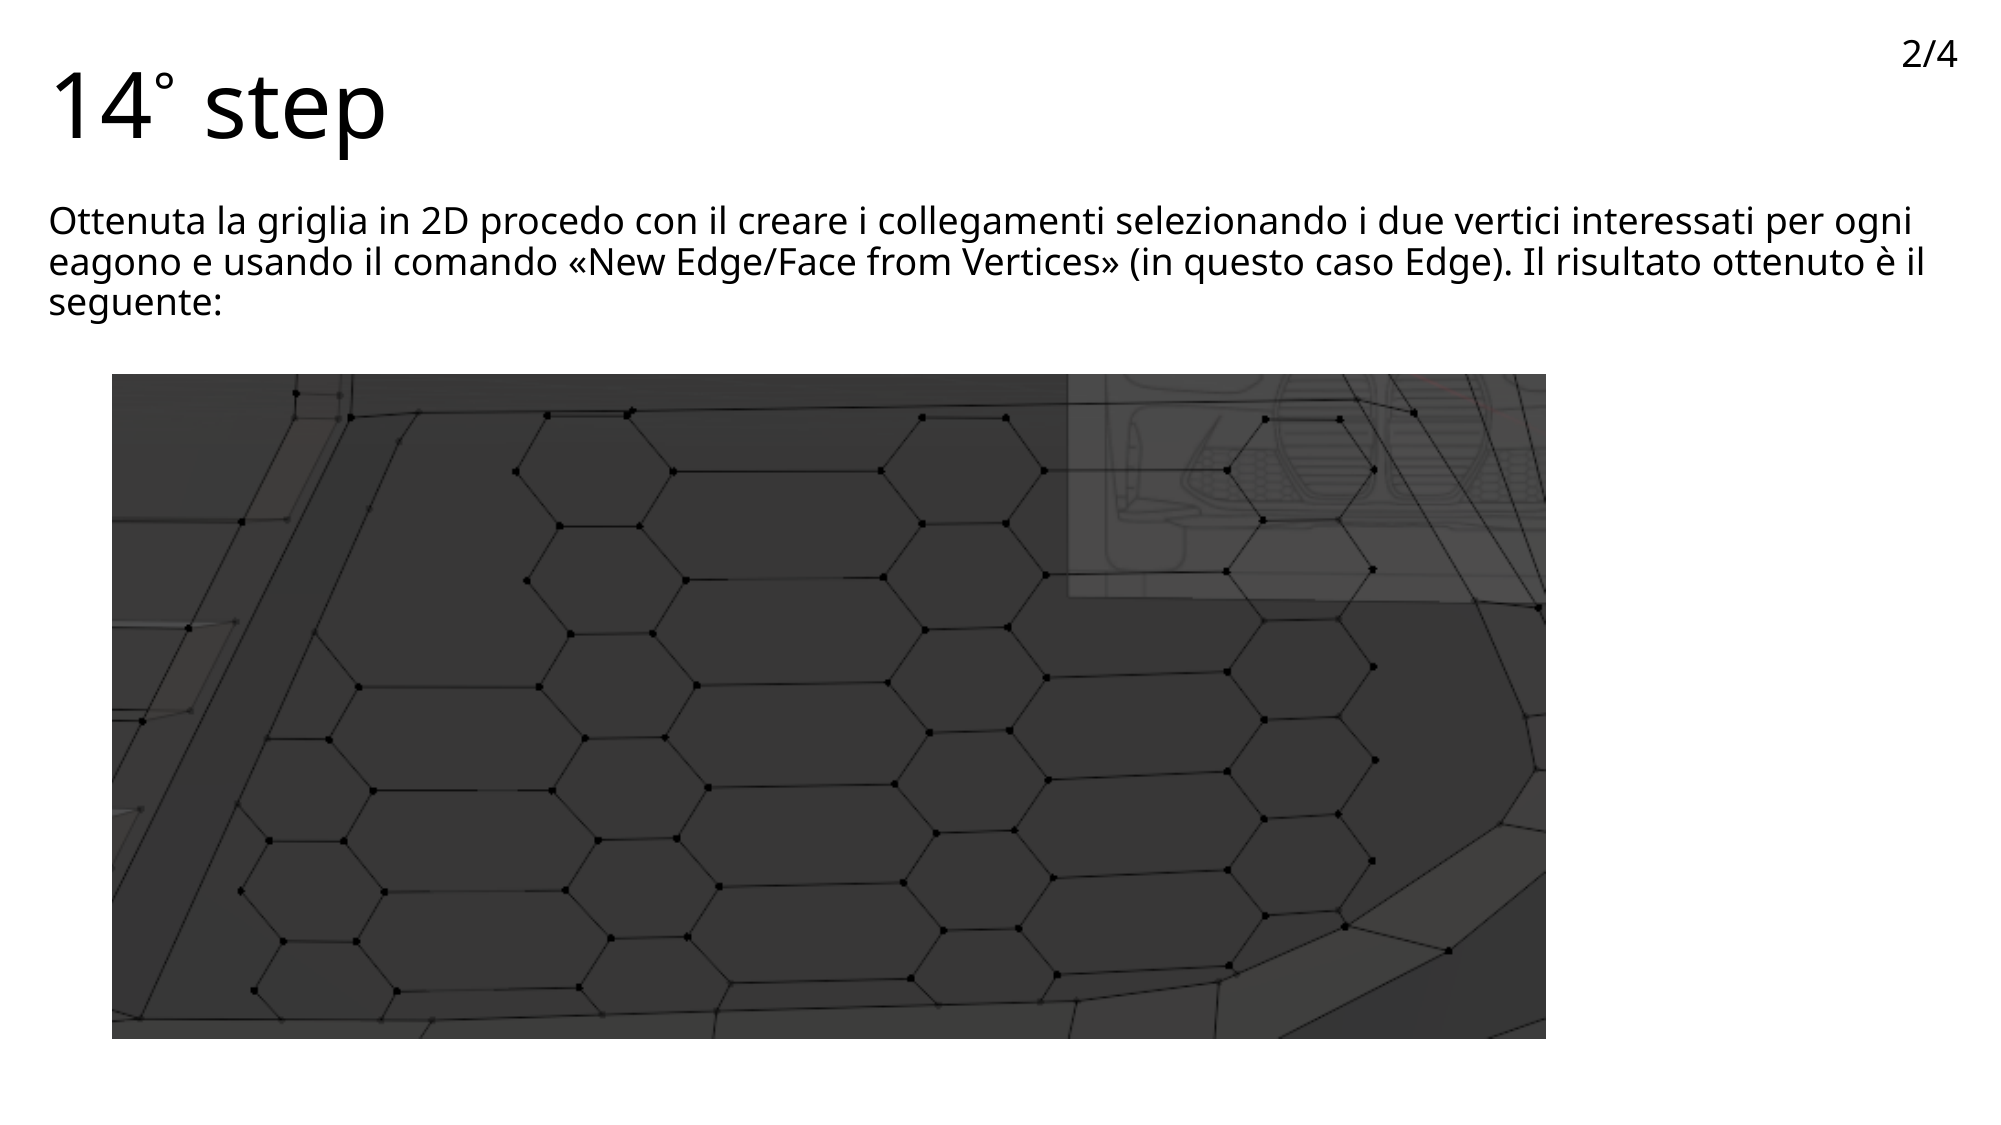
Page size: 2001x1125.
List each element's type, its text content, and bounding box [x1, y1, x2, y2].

title 14° step [33, 0, 1759, 194]
picture [111, 374, 1546, 1040]
text_box 2/4 [1886, 22, 2000, 82]
list Ottenuta la griglia in 2D procedo con il creare i collegamenti selezionando i due vertici interessati per ogni eagono e usando il comando «New Edge/Face from Vertices» (in questo caso Edge). Il risultato ottenuto è il seguente: [33, 194, 1967, 1081]
